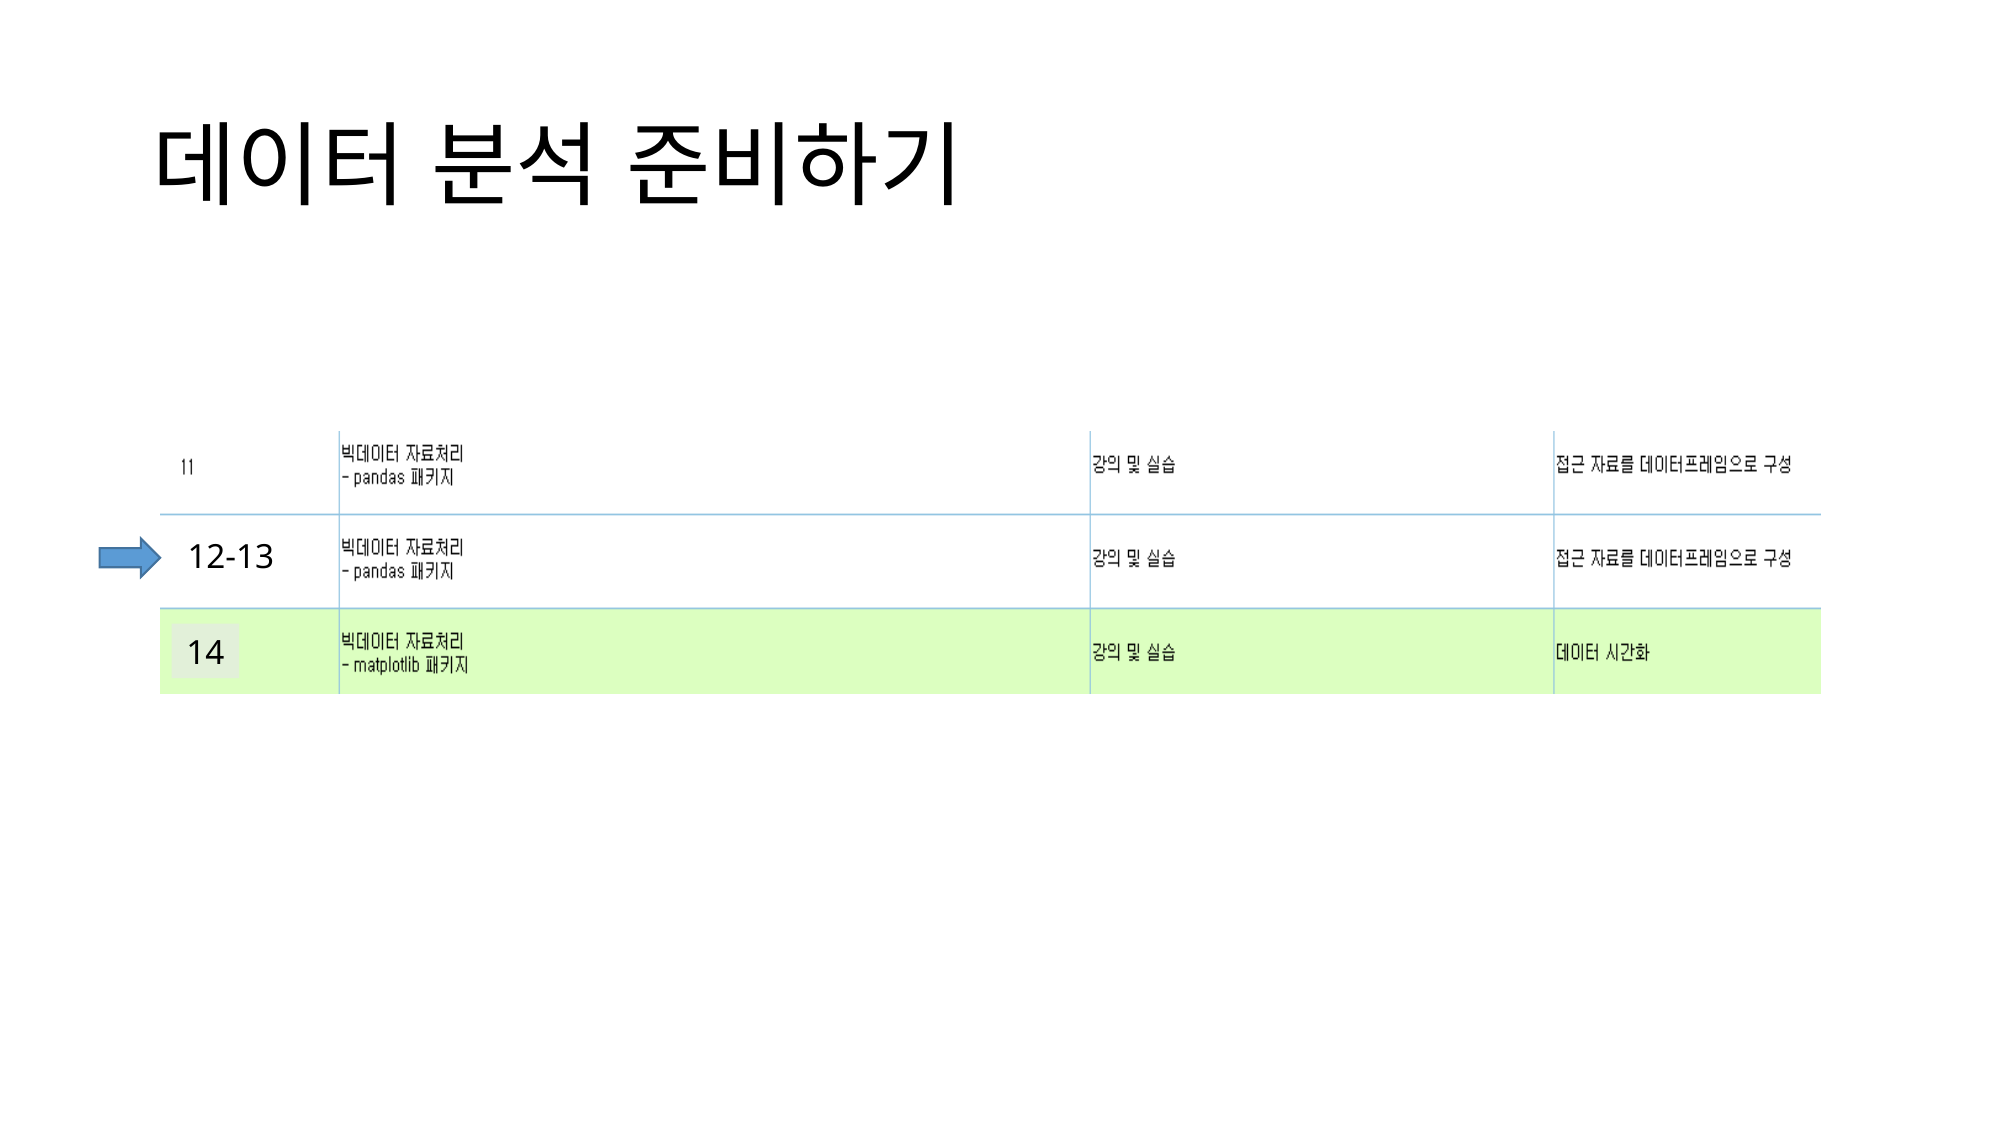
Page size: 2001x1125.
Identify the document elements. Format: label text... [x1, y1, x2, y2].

title 데이터 분석 준비하기 [137, 59, 1863, 278]
text_box [98, 536, 160, 580]
picture [160, 431, 1821, 694]
